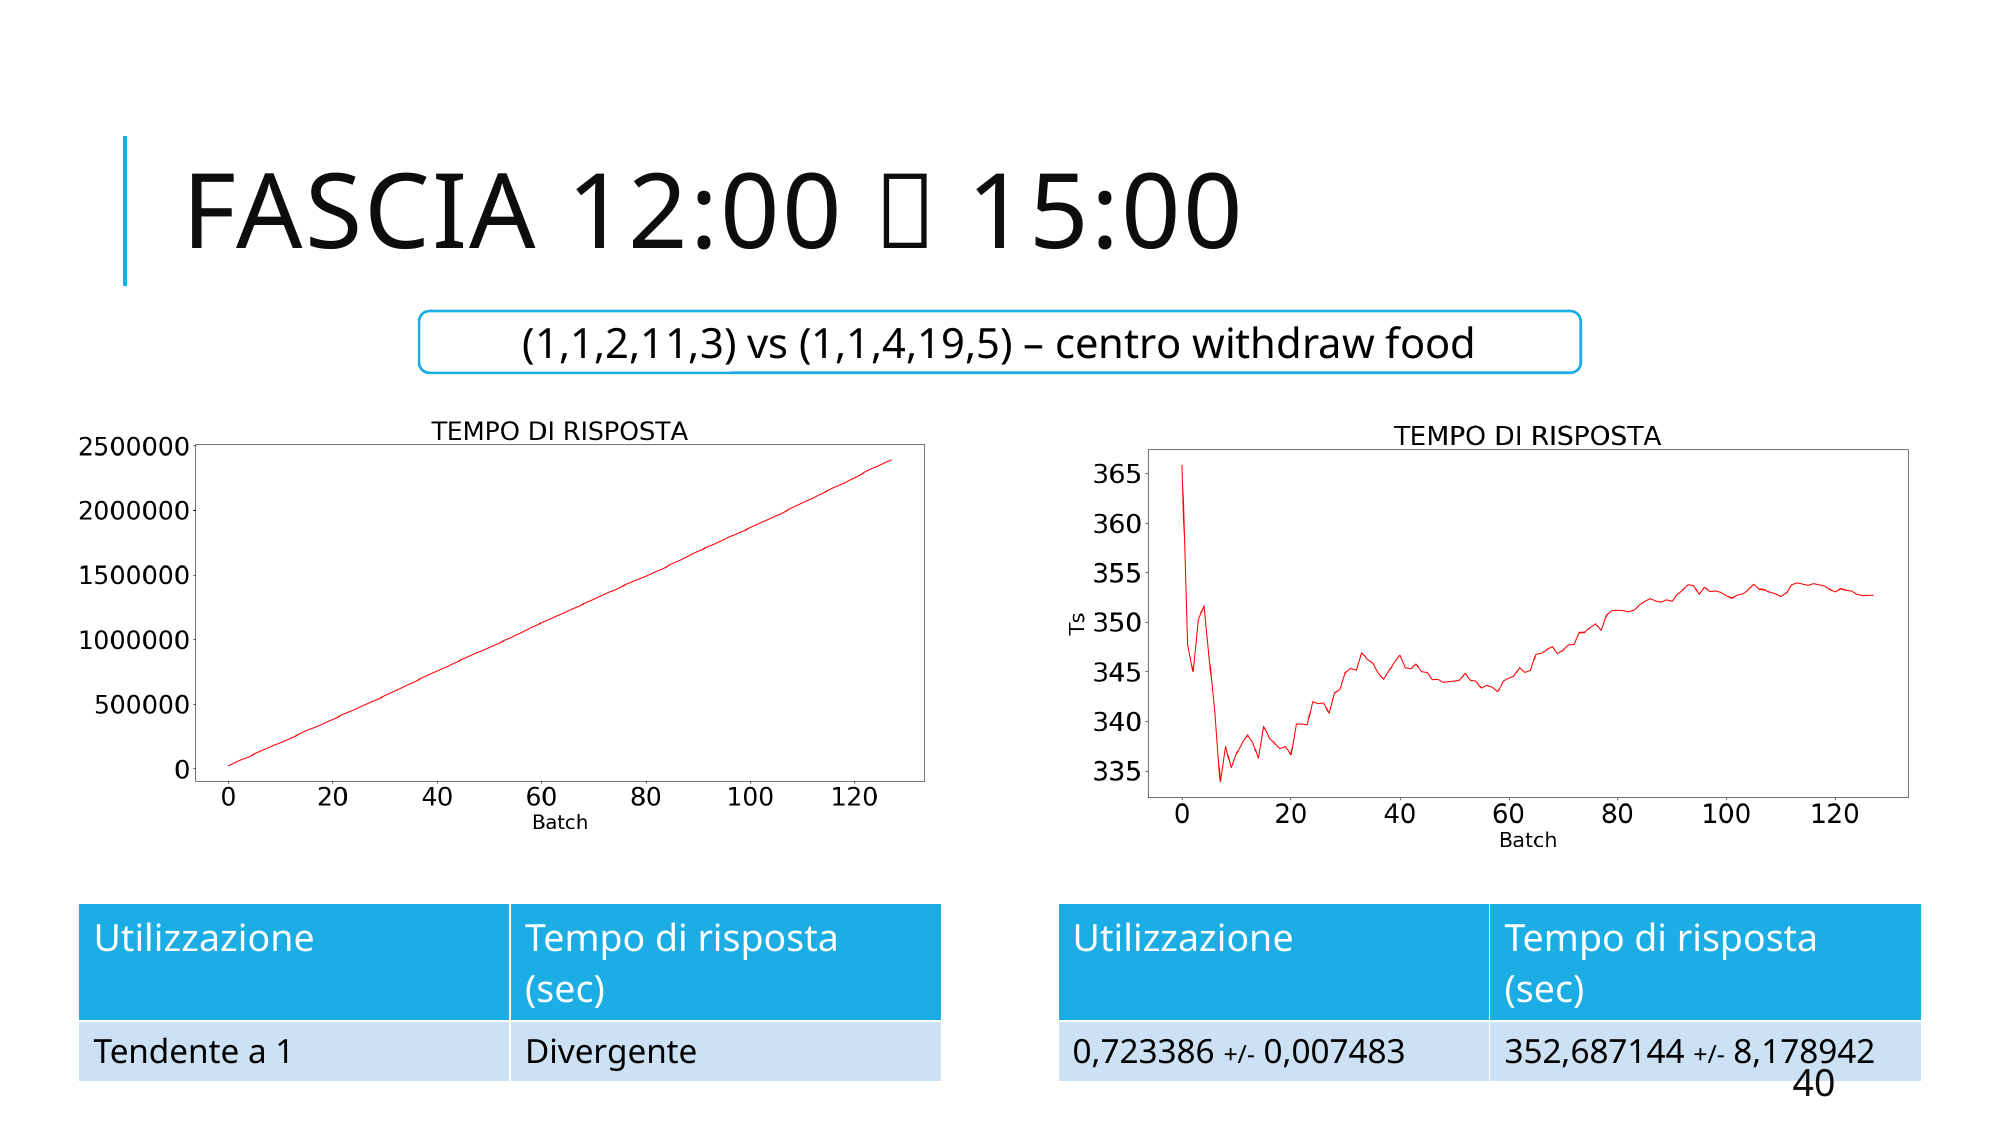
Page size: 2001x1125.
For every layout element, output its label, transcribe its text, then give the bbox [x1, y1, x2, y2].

table_header Utilizzazione [79, 904, 509, 1020]
table_header Utilizzazione [1059, 904, 1489, 1020]
slide_number 40 [1777, 1061, 1938, 1107]
table_cell Tendente a 1 [79, 1022, 509, 1081]
picture [1057, 416, 1922, 848]
table_header Tempo di risposta (sec) [511, 904, 941, 1020]
table_cell 0,723386 +/- 0,007483 [1059, 1022, 1489, 1081]
picture [78, 417, 943, 829]
table_header Tempo di risposta (sec) [1490, 904, 1921, 1020]
text_box (1,1,2,11,3) vs (1,1,4,19,5) – centro withdraw food [417, 342, 1583, 375]
title Fascia 12:00  15:00 [168, 96, 1763, 342]
table_cell 352,687144 +/- 8,178942 [1490, 1022, 1921, 1081]
table_cell Divergente [511, 1022, 941, 1081]
